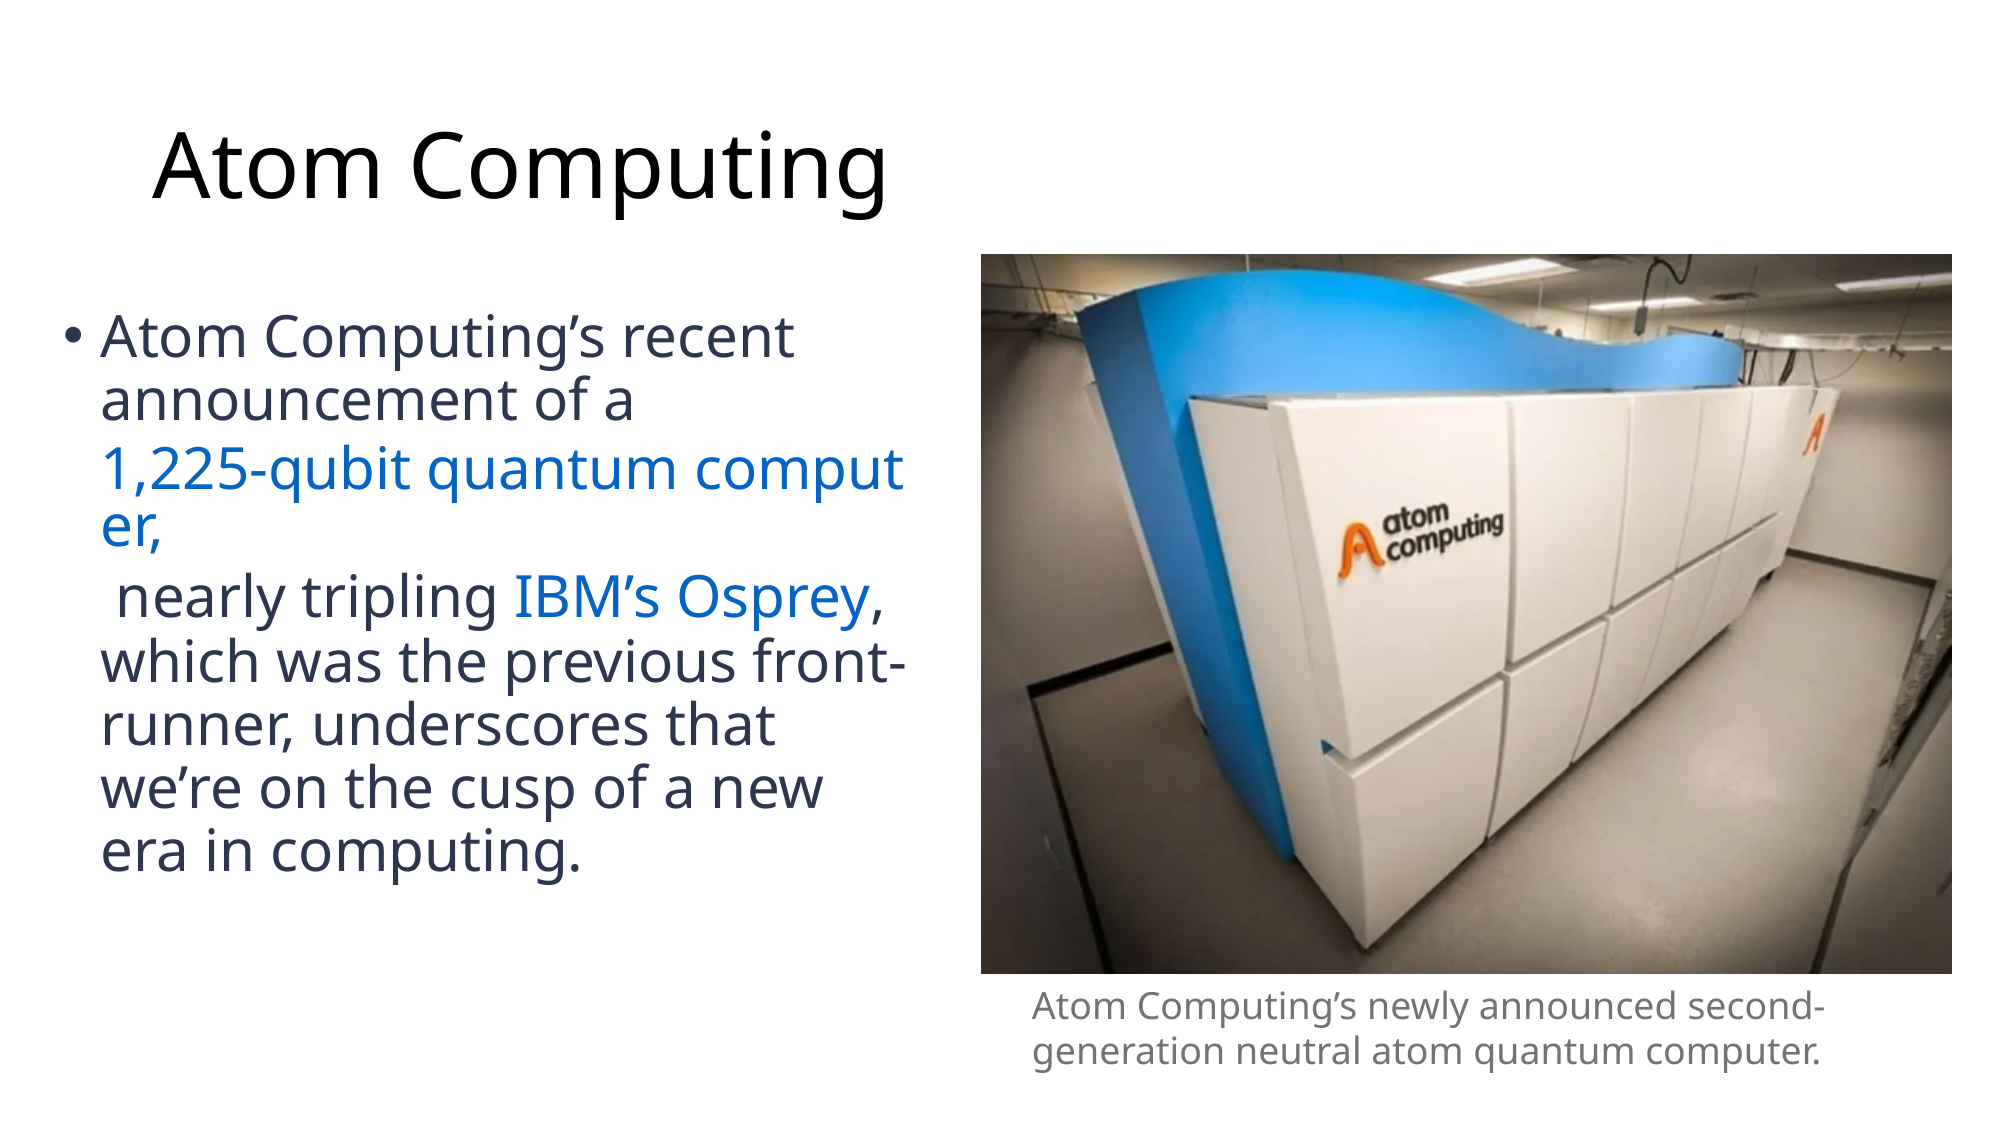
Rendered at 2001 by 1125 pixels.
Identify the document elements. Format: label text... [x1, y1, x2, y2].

title Atom Computing [137, 59, 1863, 278]
text_box Atom Computing’s newly announced second-generation neutral atom quantum computer. [1017, 974, 2000, 1079]
picture [981, 254, 1952, 974]
list Atom Computing’s recent announcement of a 1,225-qubit quantum computer, nearly tripling IBM’s Osprey, which was the previous front-runner, underscores that we’re on the cusp of a new era in computing. [48, 299, 936, 1014]
